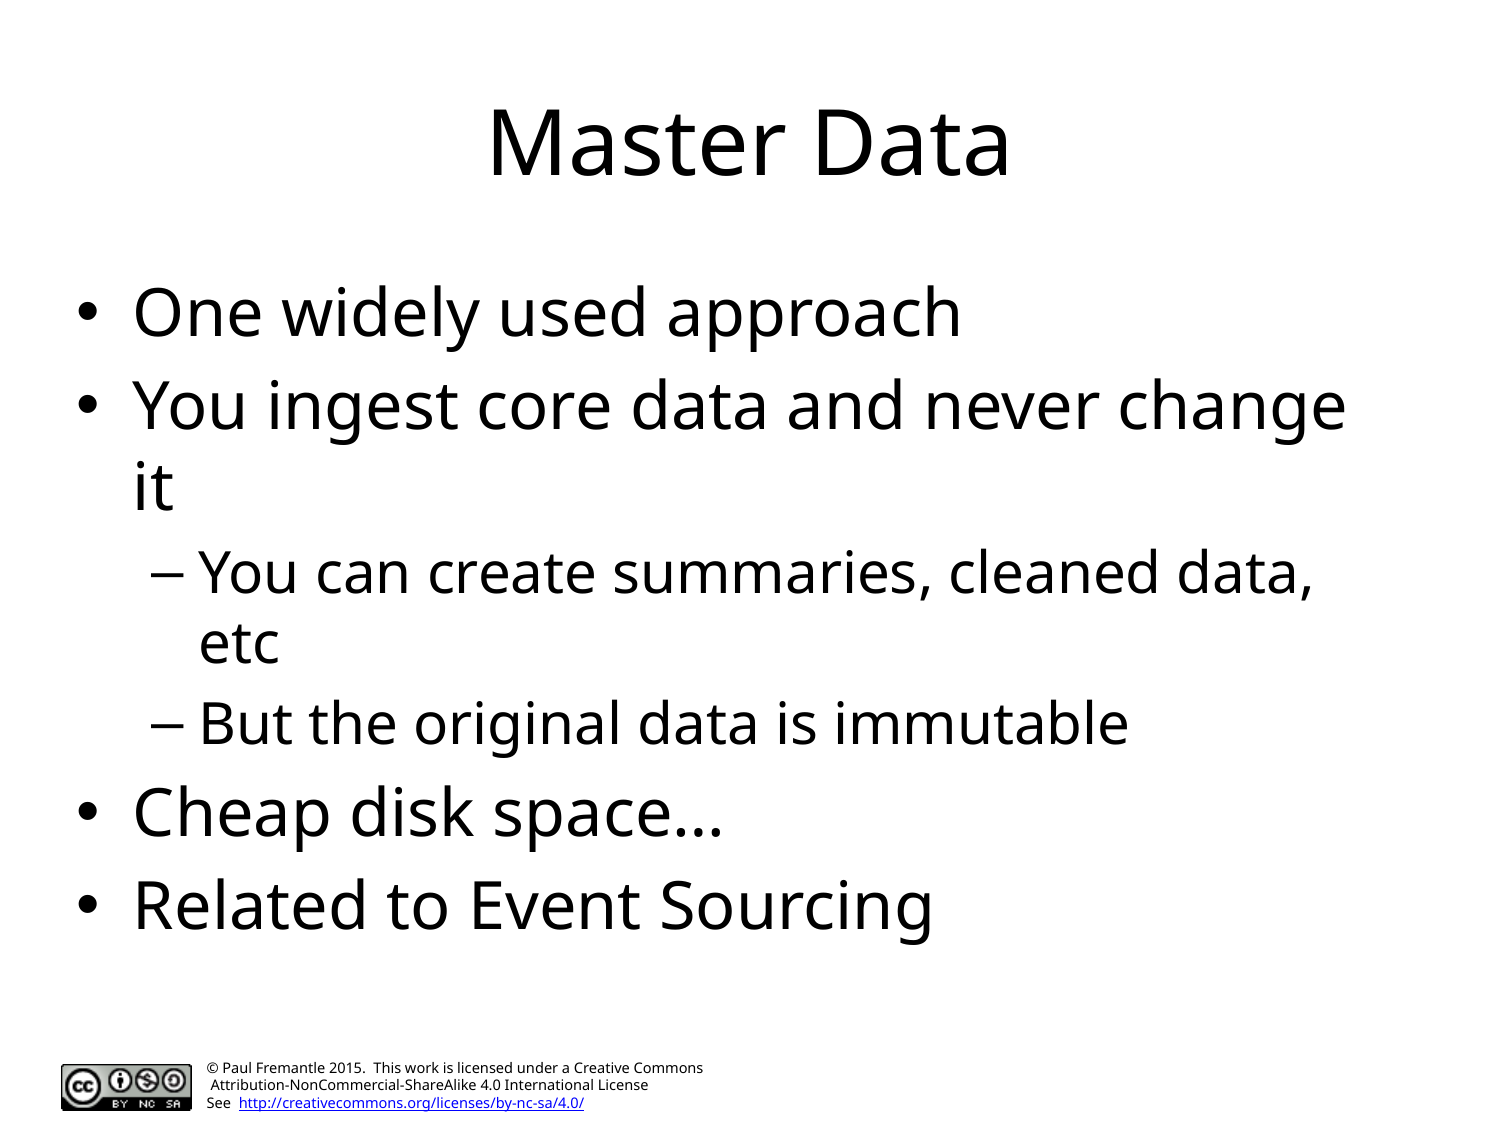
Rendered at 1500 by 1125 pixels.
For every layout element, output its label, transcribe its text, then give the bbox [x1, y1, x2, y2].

title Master Data [75, 45, 1425, 233]
list One widely used approach You ingest core data and never change it You can create summaries, cleaned data, etc But the original data is immutable Cheap disk space… Related to Event Sourcing [61, 262, 1412, 1005]
picture [61, 1064, 192, 1111]
